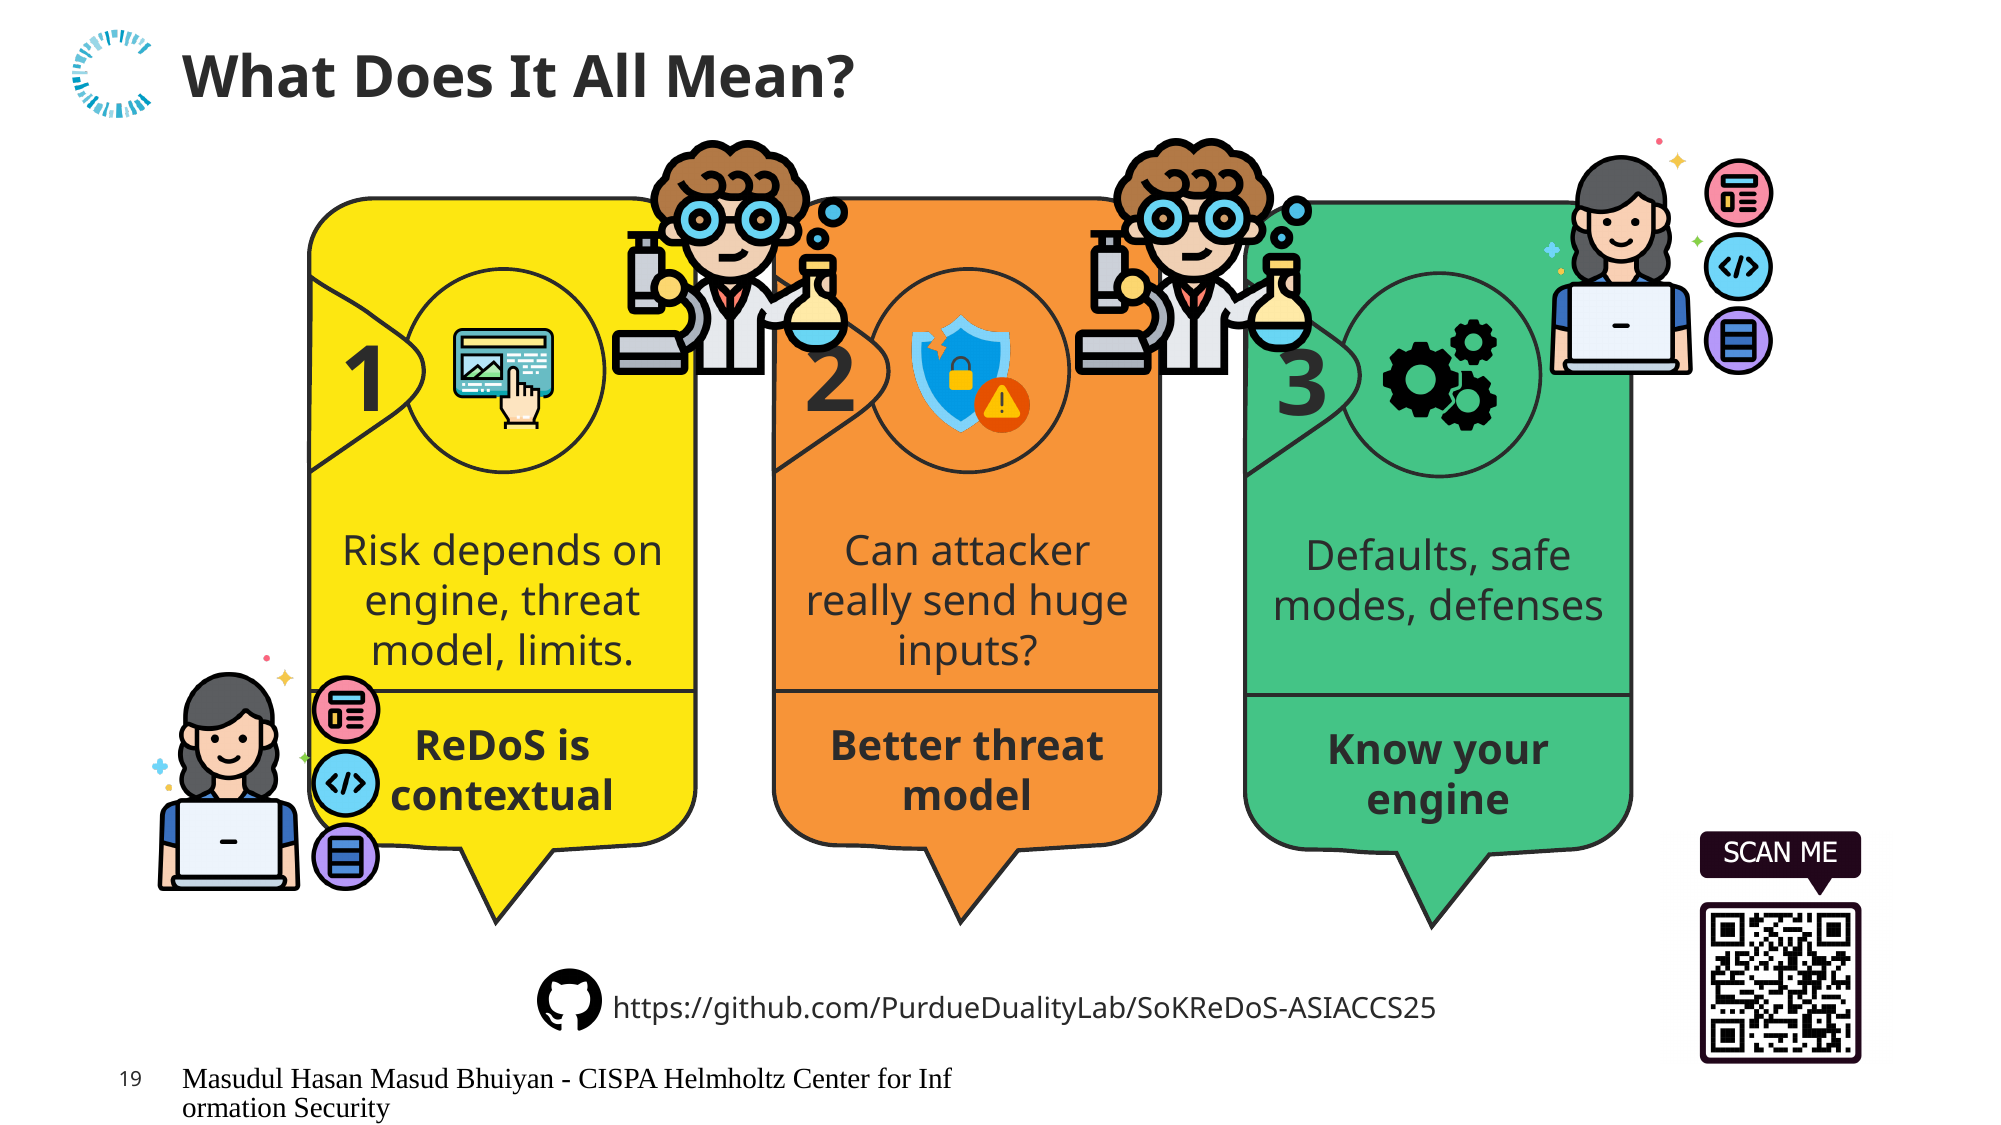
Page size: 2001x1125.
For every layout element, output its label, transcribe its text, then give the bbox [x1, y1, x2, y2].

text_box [773, 198, 1161, 923]
slide_number 19 [52, 1052, 143, 1094]
picture [1075, 138, 1312, 375]
picture [1540, 138, 1777, 375]
text_box https://github.com/PurdueDualityLab/SoKReDoS-ASIACCS25 [612, 986, 1526, 1028]
picture [612, 140, 848, 375]
picture [72, 29, 167, 118]
picture [148, 655, 384, 891]
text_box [309, 198, 696, 923]
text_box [1245, 202, 1632, 927]
title What Does It All Mean? [167, 29, 1833, 119]
picture [1660, 831, 1893, 1064]
picture [537, 966, 602, 1032]
footer Masudul Hasan Masud Bhuiyan - CISPA Helmholtz Center for Information Security [167, 1052, 971, 1094]
